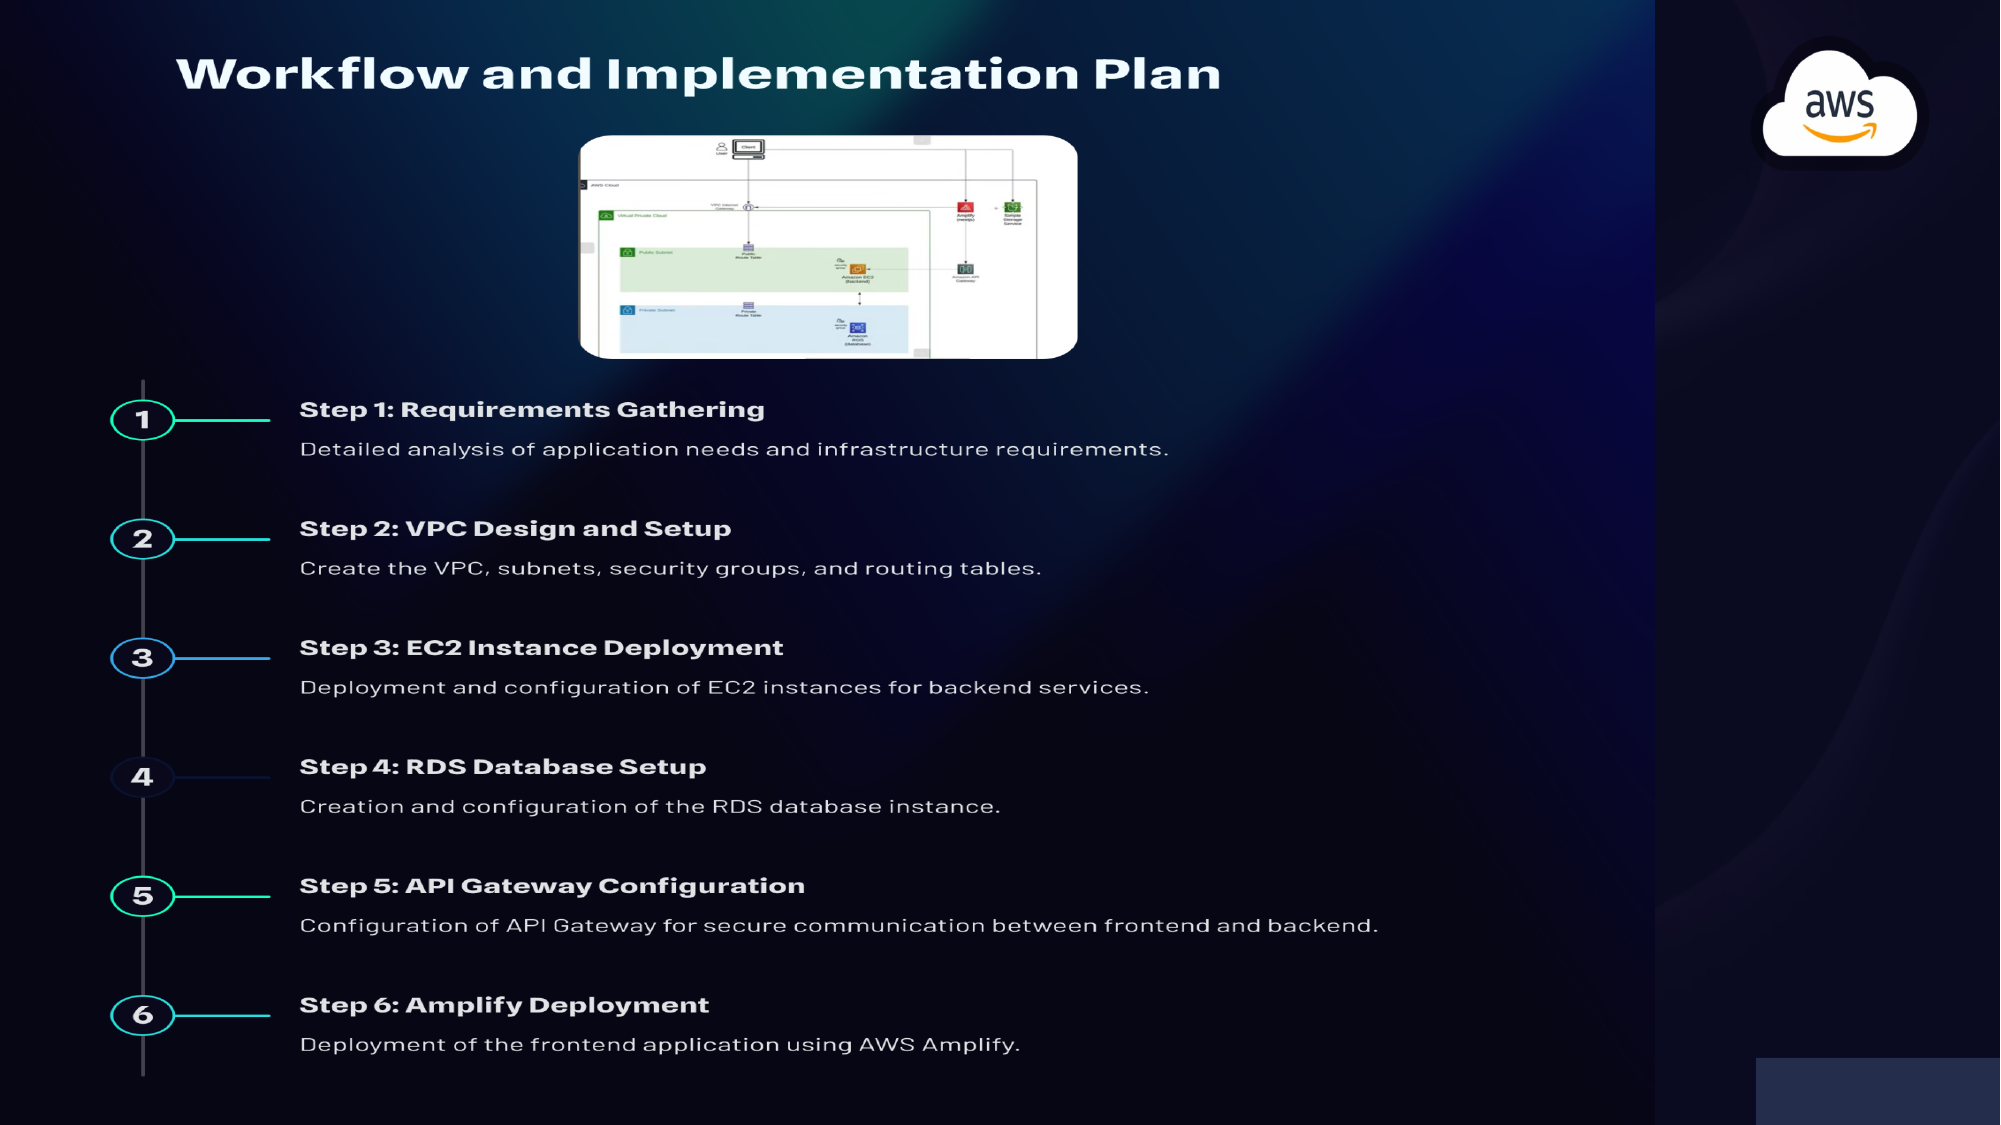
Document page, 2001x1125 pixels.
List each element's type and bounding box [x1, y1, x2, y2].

picture [0, 0, 1655, 1125]
picture [1726, 3, 1952, 203]
text_box [1755, 1057, 2000, 1125]
